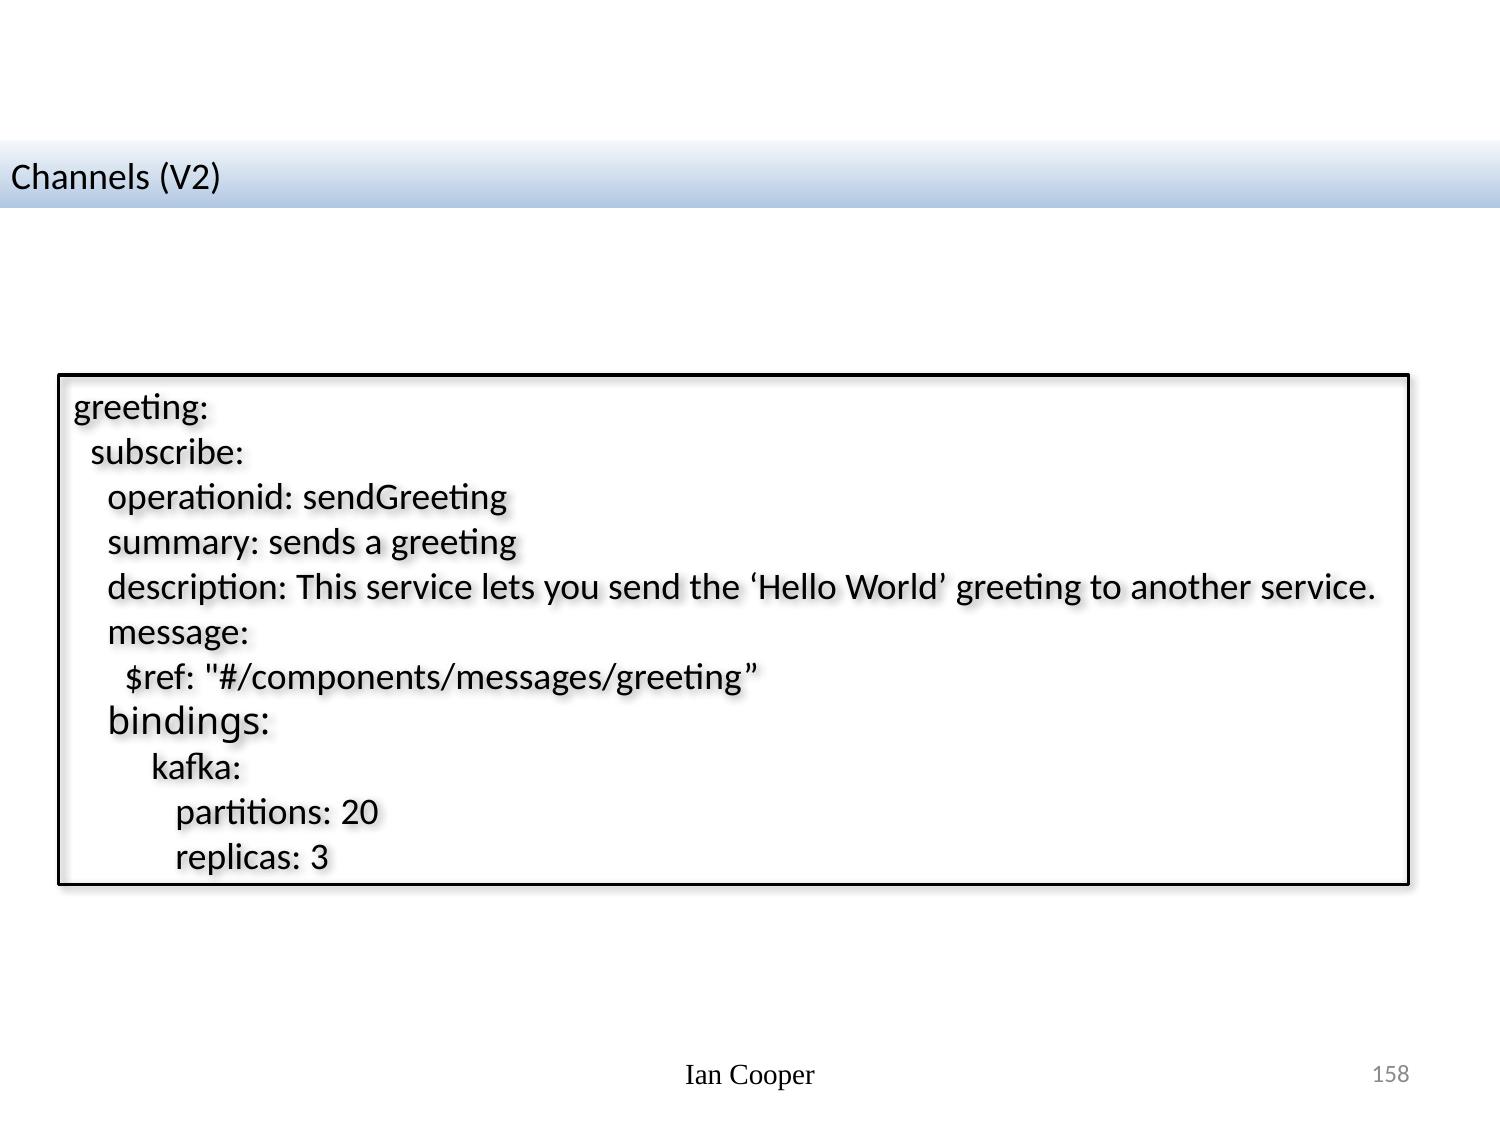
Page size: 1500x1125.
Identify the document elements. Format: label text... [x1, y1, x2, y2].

slide_number 158 [1074, 1042, 1425, 1103]
text_box Channels (V2) [0, 140, 1500, 208]
text_box greeting: subscribe: operationid: sendGreeting summary: sends a greeting description: This service lets you send the ‘Hello World’ greeting to another service. message: $ref: "#/components/messages/greeting” bindings: kafka: partitions: 20 replicas: 3 [58, 375, 1409, 885]
footer Ian Cooper [512, 1042, 988, 1103]
